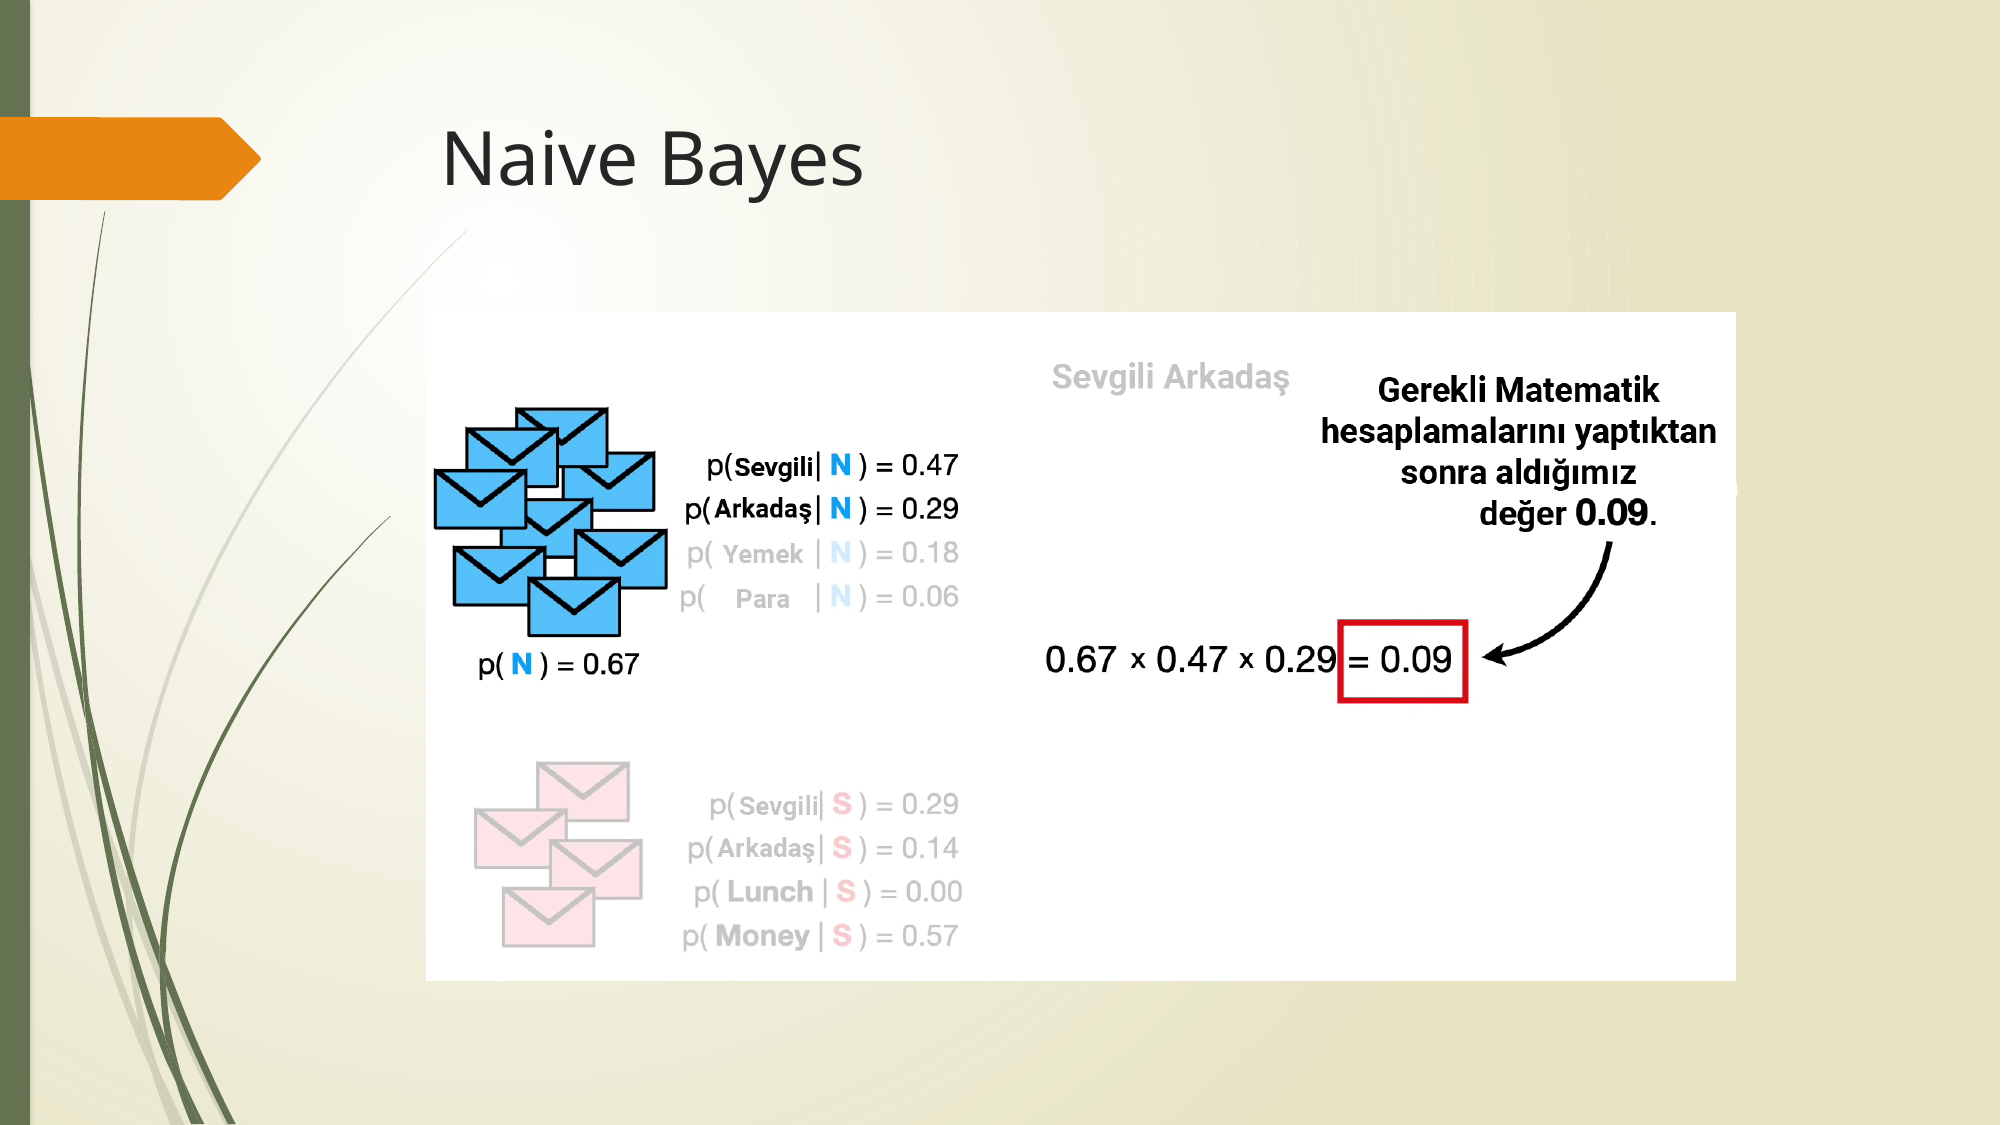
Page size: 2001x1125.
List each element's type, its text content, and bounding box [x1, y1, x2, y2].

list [425, 312, 1739, 981]
title Naive Bayes [425, 102, 1888, 313]
